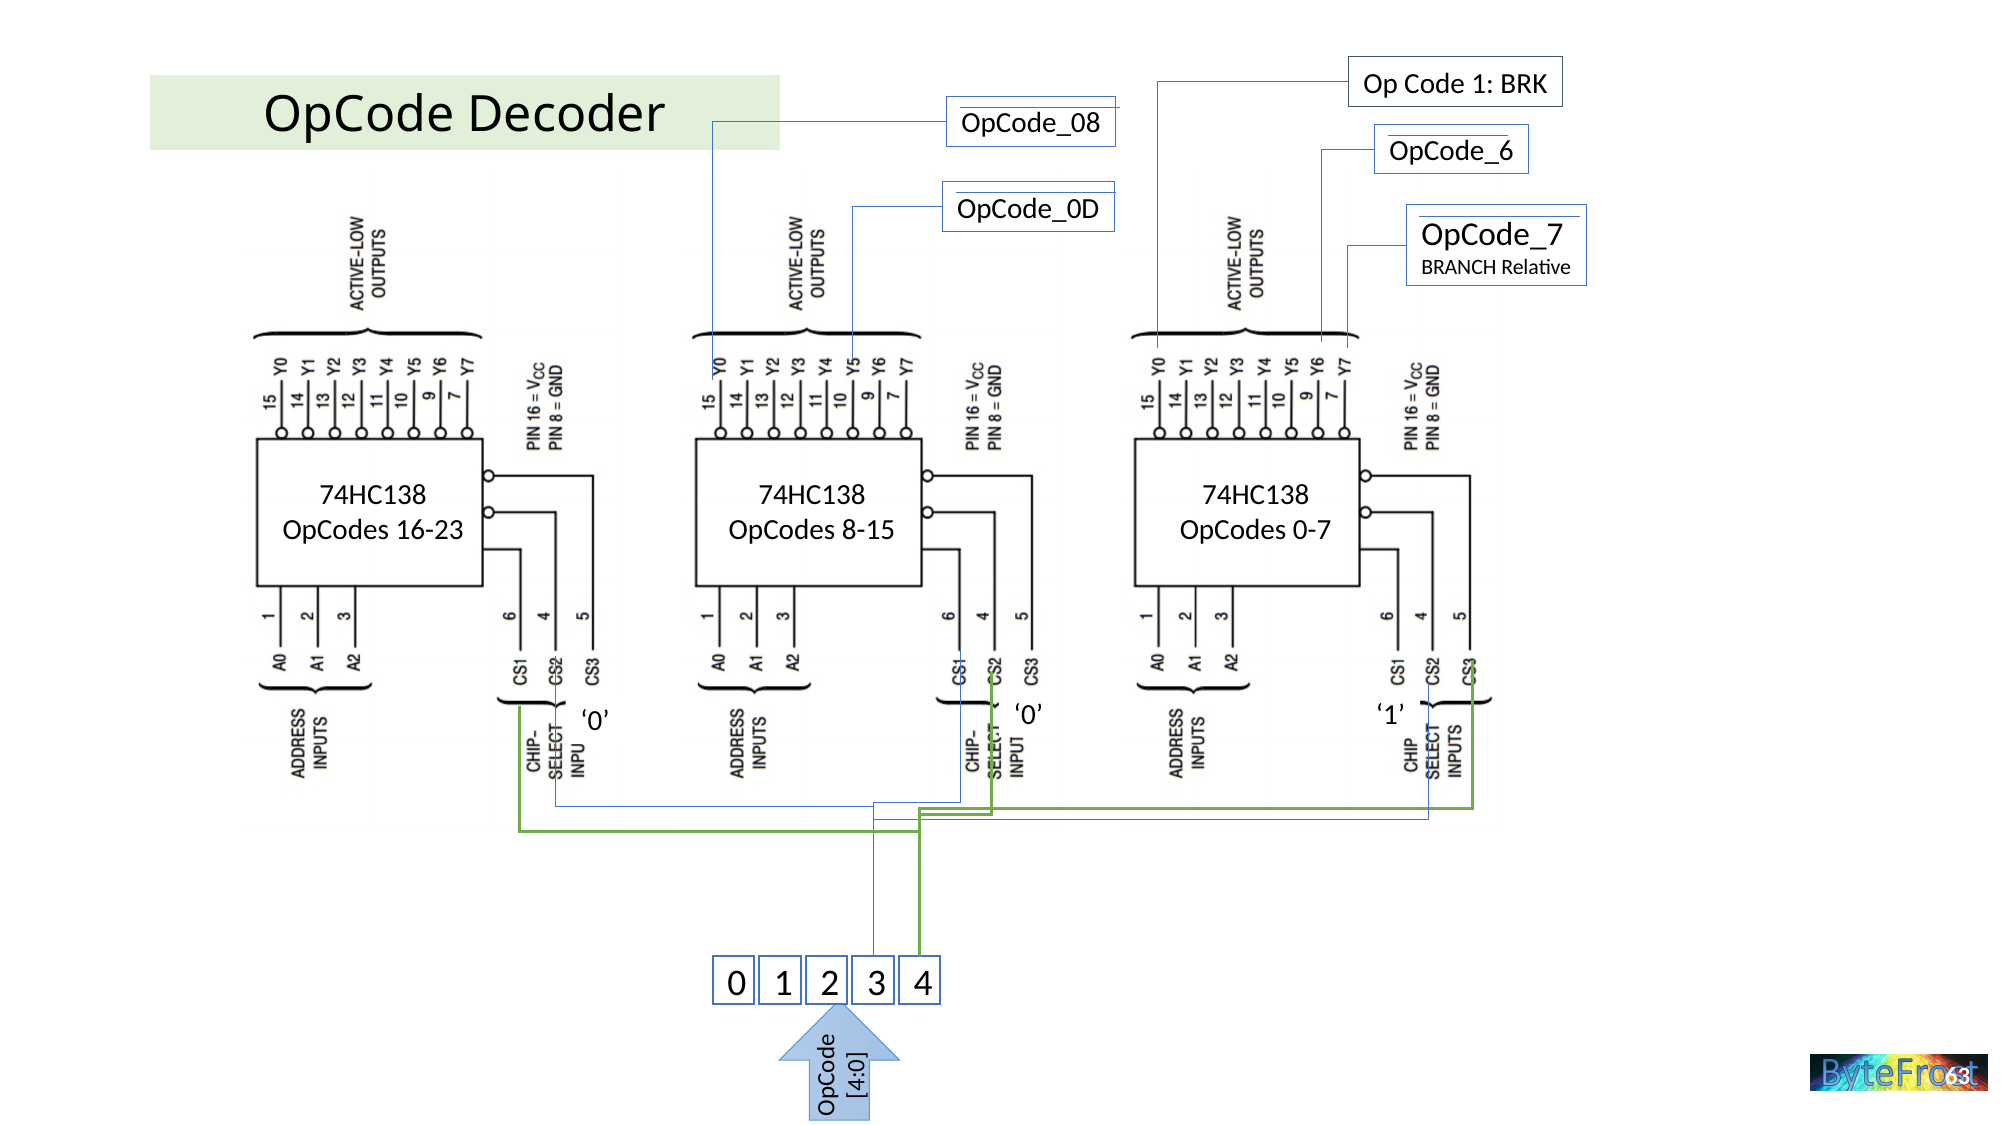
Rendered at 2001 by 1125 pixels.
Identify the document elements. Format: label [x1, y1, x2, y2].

title [713, 122, 780, 134]
picture [1810, 1054, 1988, 1091]
text_box [1348, 56, 1563, 107]
text_box [242, 96, 1589, 1121]
title [150, 75, 780, 150]
text_box [1535, 1044, 1986, 1105]
